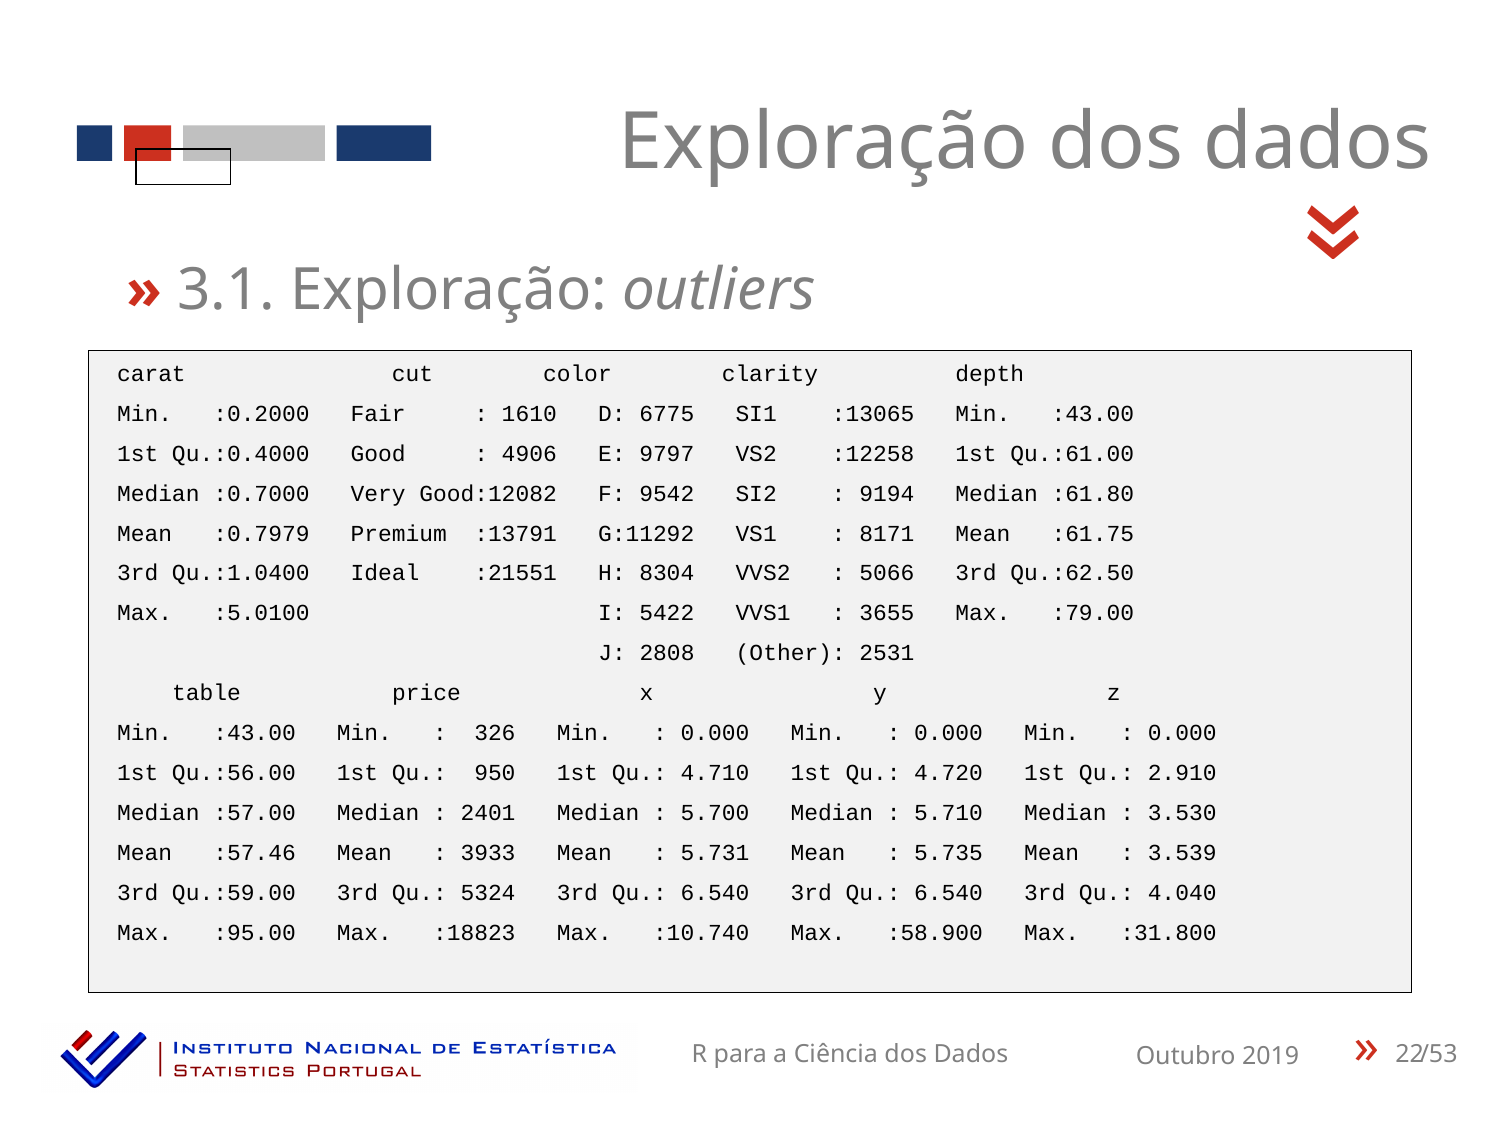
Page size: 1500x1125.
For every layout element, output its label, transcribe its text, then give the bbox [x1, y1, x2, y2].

picture [41, 1023, 638, 1093]
text_box « [1234, 207, 1400, 280]
text_box 22 [1380, 1029, 1447, 1075]
text_box Exploração dos dados [454, 66, 1447, 207]
text_box » 3.1. Exploração: outliers [111, 243, 1376, 329]
text_box carat cut color clarity depth Min. :0.2000 Fair : 1610 D: 6775 SI1 :13065 Min. :43.00 1st Qu.:0.4000 Good : 4906 E: 9797 VS2 :12258 1st Qu.:61.00 Median :0.7000 Very Good:12082 F: 9542 SI2 : 9194 Median :61.80 Mean :0.7979 Premium :13791 G:11292 VS1 : 8171 Mean :61.75 3rd Qu.:1.0400 Ideal :21551 H: 8304 VVS2 : 5066 3rd Qu.:62.50 Max. :5.0100 I: 5422 VVS1 : 3655 Max. :79.00 J: 2808 (Other): 2531 table price x y z Min. :43.00 Min. : 326 Min. : 0.000 Min. : 0.000 Min. : 0.000 1st Qu.:56.00 1st Qu.: 950 1st Qu.: 4.710 1st Qu.: 4.720 1st Qu.: 2.910 Median :57.00 Median : 2401 Median : 5.700 Median : 5.710 Median : 3.530 Mean :57.46 Mean : 3933 Mean : 5.731 Mean : 5.735 Mean : 3.539 3rd Qu.:59.00 3rd Qu.: 5324 3rd Qu.: 6.540 3rd Qu.: 6.540 3rd Qu.: 4.040 Max. :95.00 Max. :18823 Max. :10.740 Max. :58.900 Max. :31.800 [88, 350, 1412, 993]
